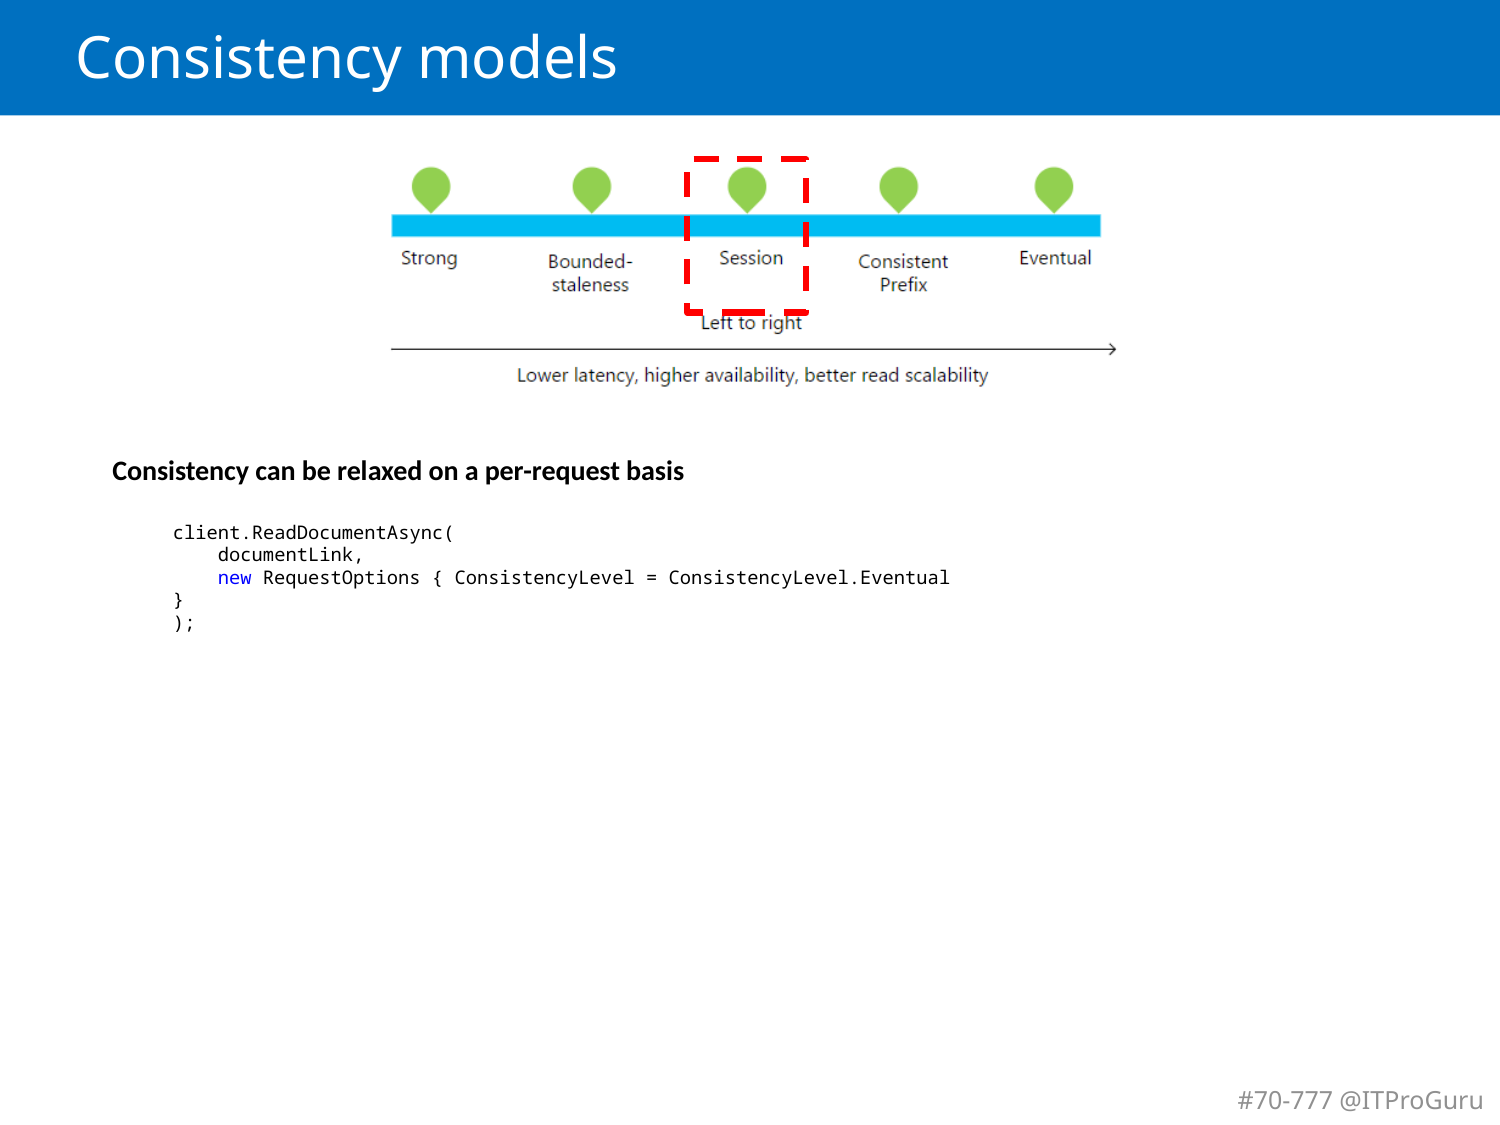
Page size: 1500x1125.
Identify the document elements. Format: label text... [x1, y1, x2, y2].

text_box [685, 157, 808, 162]
text_box client.ReadDocumentAsync( documentLink, new RequestOptions { ConsistencyLevel = ConsistencyLevel.Eventual } ); [172, 520, 954, 656]
picture [367, 163, 1133, 406]
title Consistency models [75, 0, 1351, 122]
text_box Consistency can be relaxed on a per-request basis [97, 445, 700, 494]
